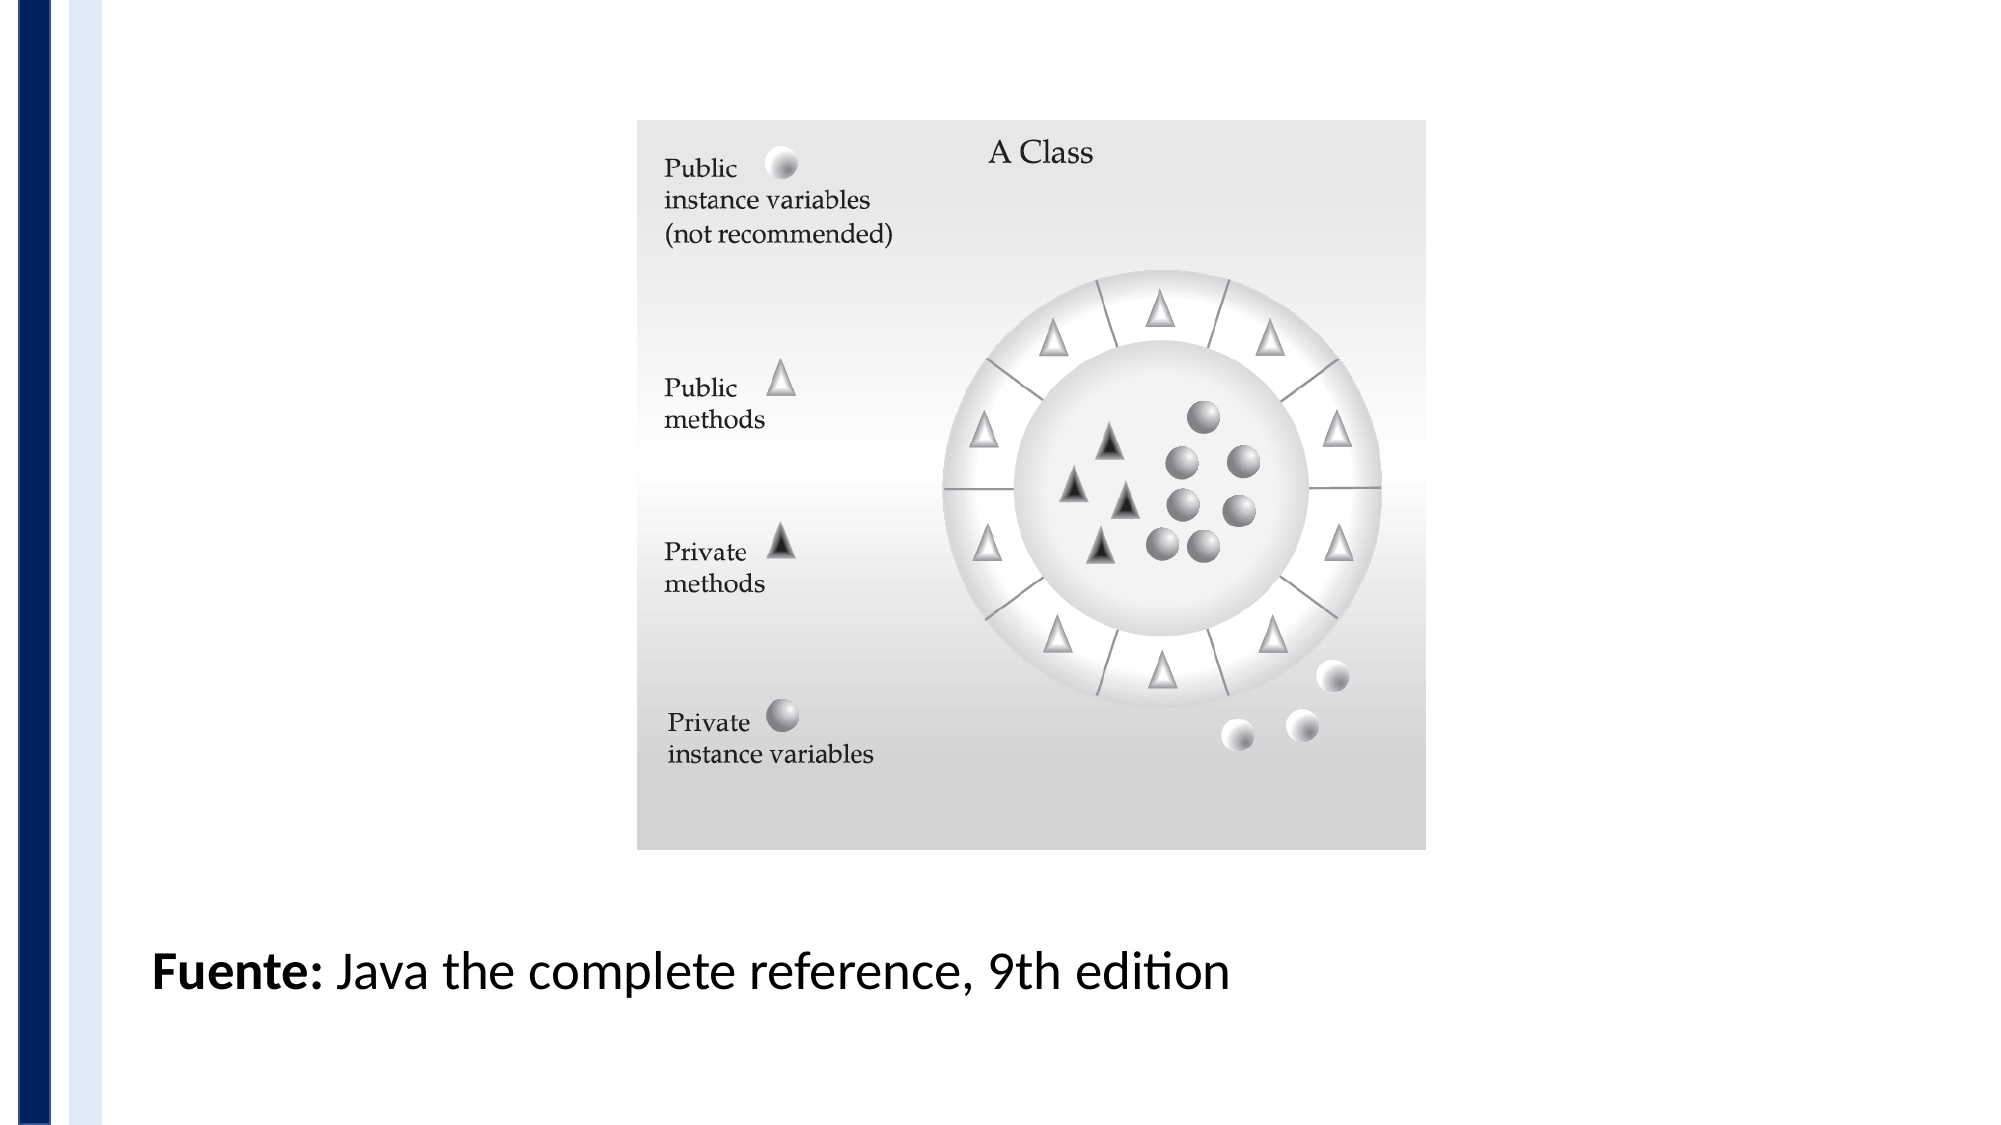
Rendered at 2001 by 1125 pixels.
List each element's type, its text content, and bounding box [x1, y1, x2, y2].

list Fuente: Java the complete reference, 9th edition [137, 299, 1863, 1014]
picture [634, 111, 1435, 858]
